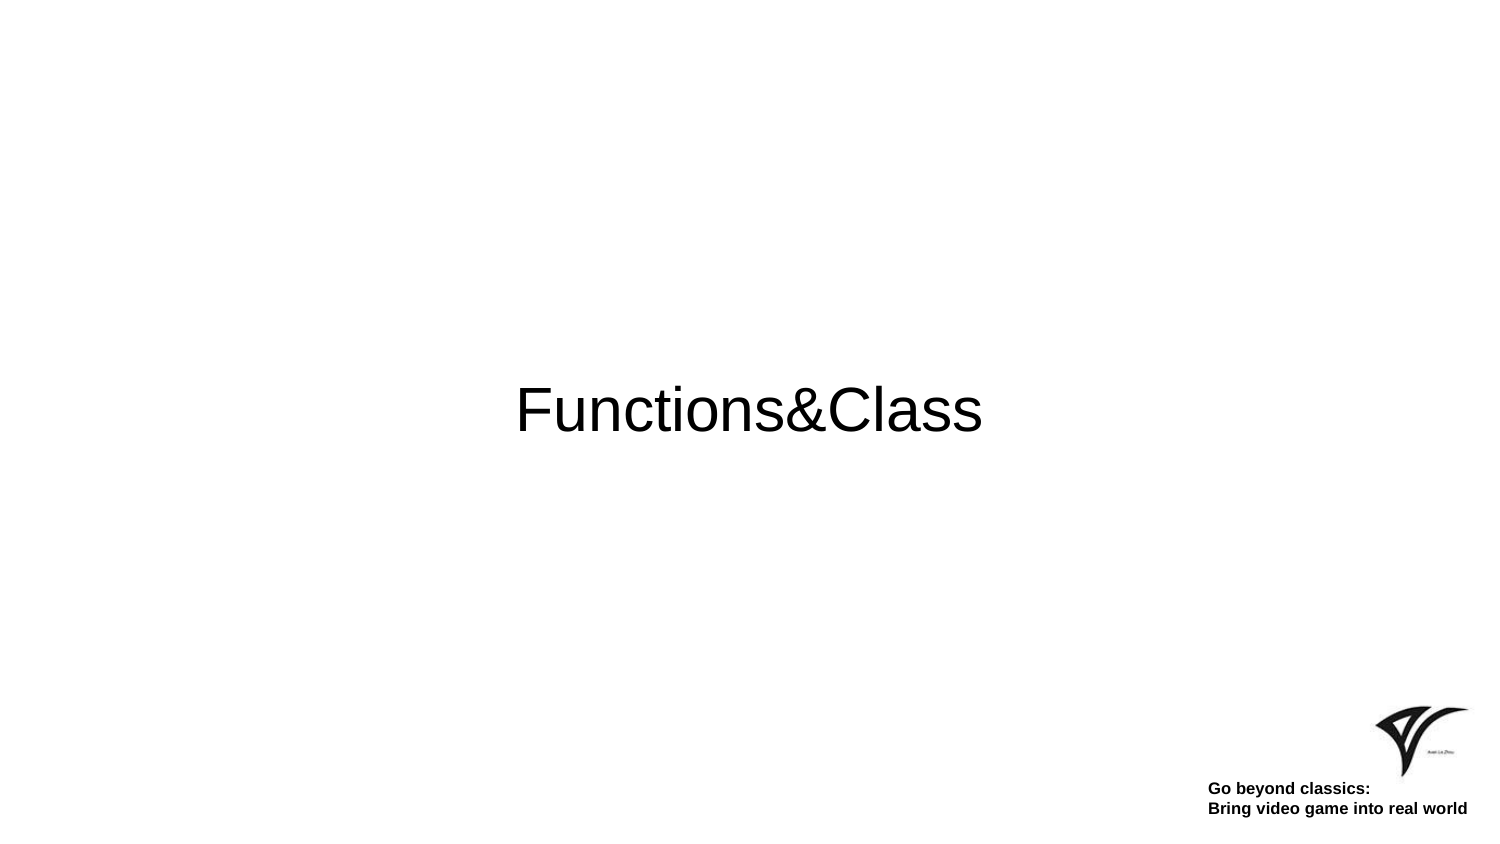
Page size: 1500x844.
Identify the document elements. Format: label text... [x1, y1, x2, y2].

picture [1344, 671, 1483, 810]
title Functions&Class [51, 122, 1449, 459]
